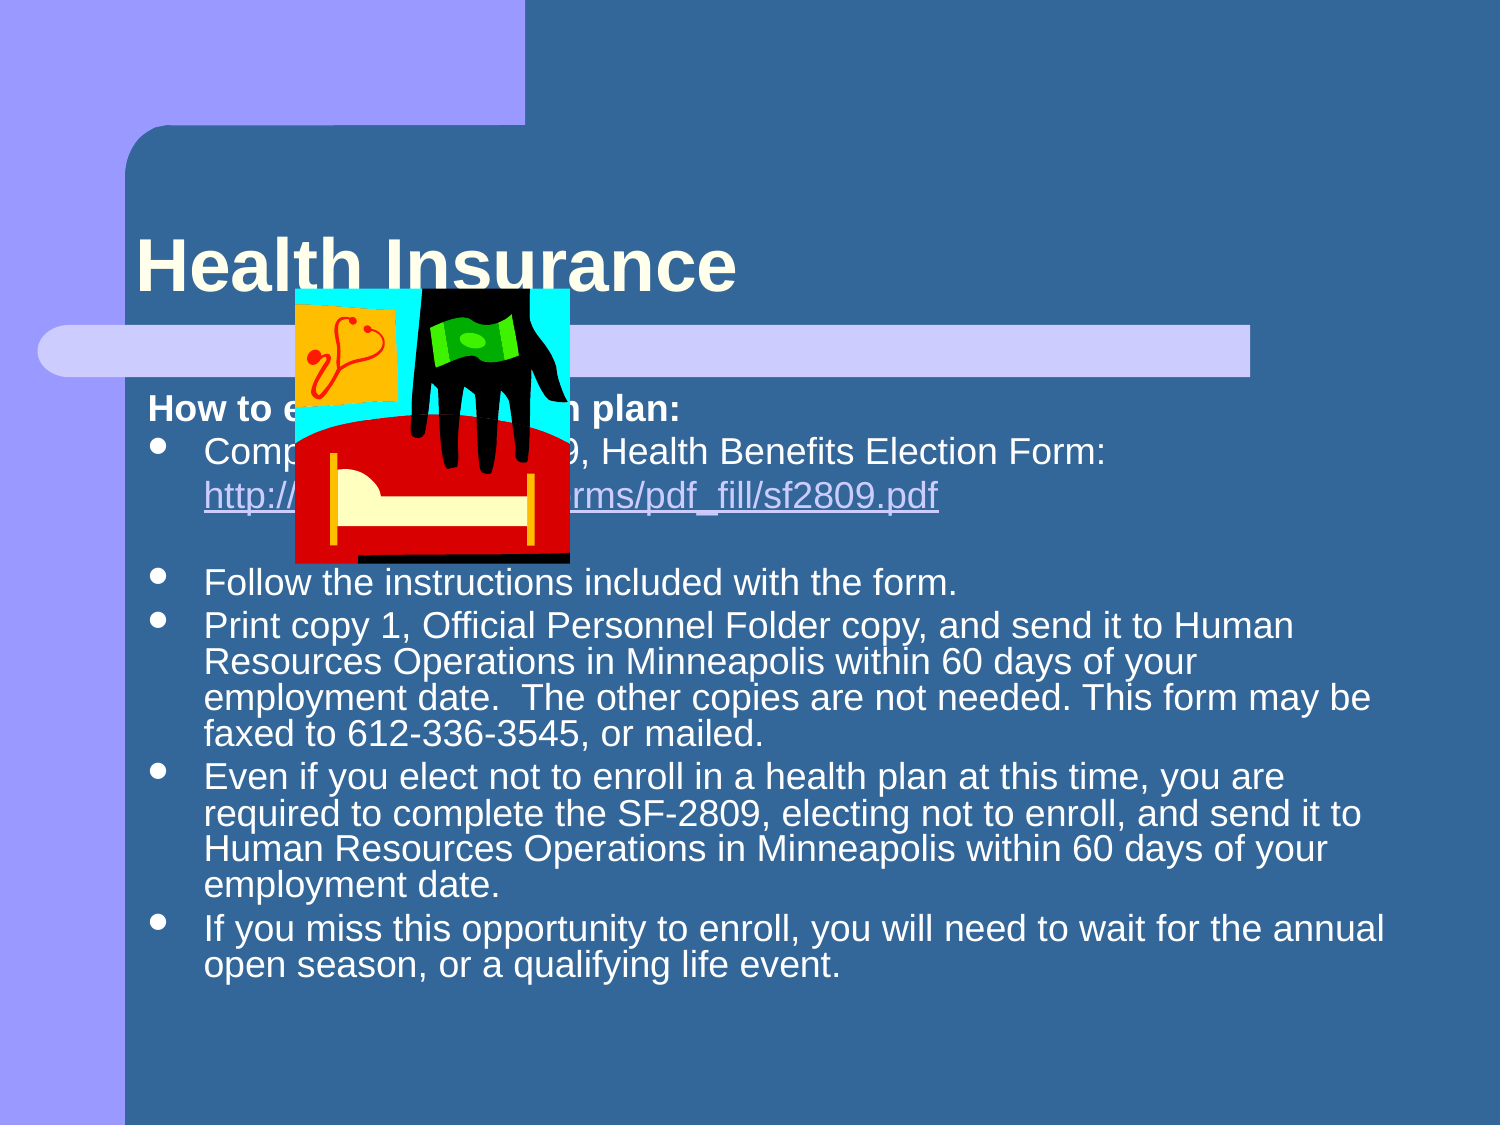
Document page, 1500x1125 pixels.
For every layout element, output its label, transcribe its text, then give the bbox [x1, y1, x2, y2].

title Health Insurance [124, 125, 1426, 313]
picture [294, 288, 571, 564]
list How to enroll in a health plan: Complete the SF-2809, Health Benefits Election Form: http://www.opm.gov/forms/pdf_fill/sf2809.pdf Follow the instructions included with the form. Print copy 1, Official Personnel Folder copy, and send it to Human Resources Operations in Minneapolis within 60 days of your employment date. The other copies are not needed. This form may be faxed to 612-336-3545, or mailed. Even if you elect not to enroll in a health plan at this time, you are required to complete the SF-2809, electing not to enroll, and send it to Human Resources Operations in Minneapolis within 60 days of your employment date. If you miss this opportunity to enroll, you will need to wait for the annual open season, or a qualifying life event. [137, 387, 1400, 1125]
